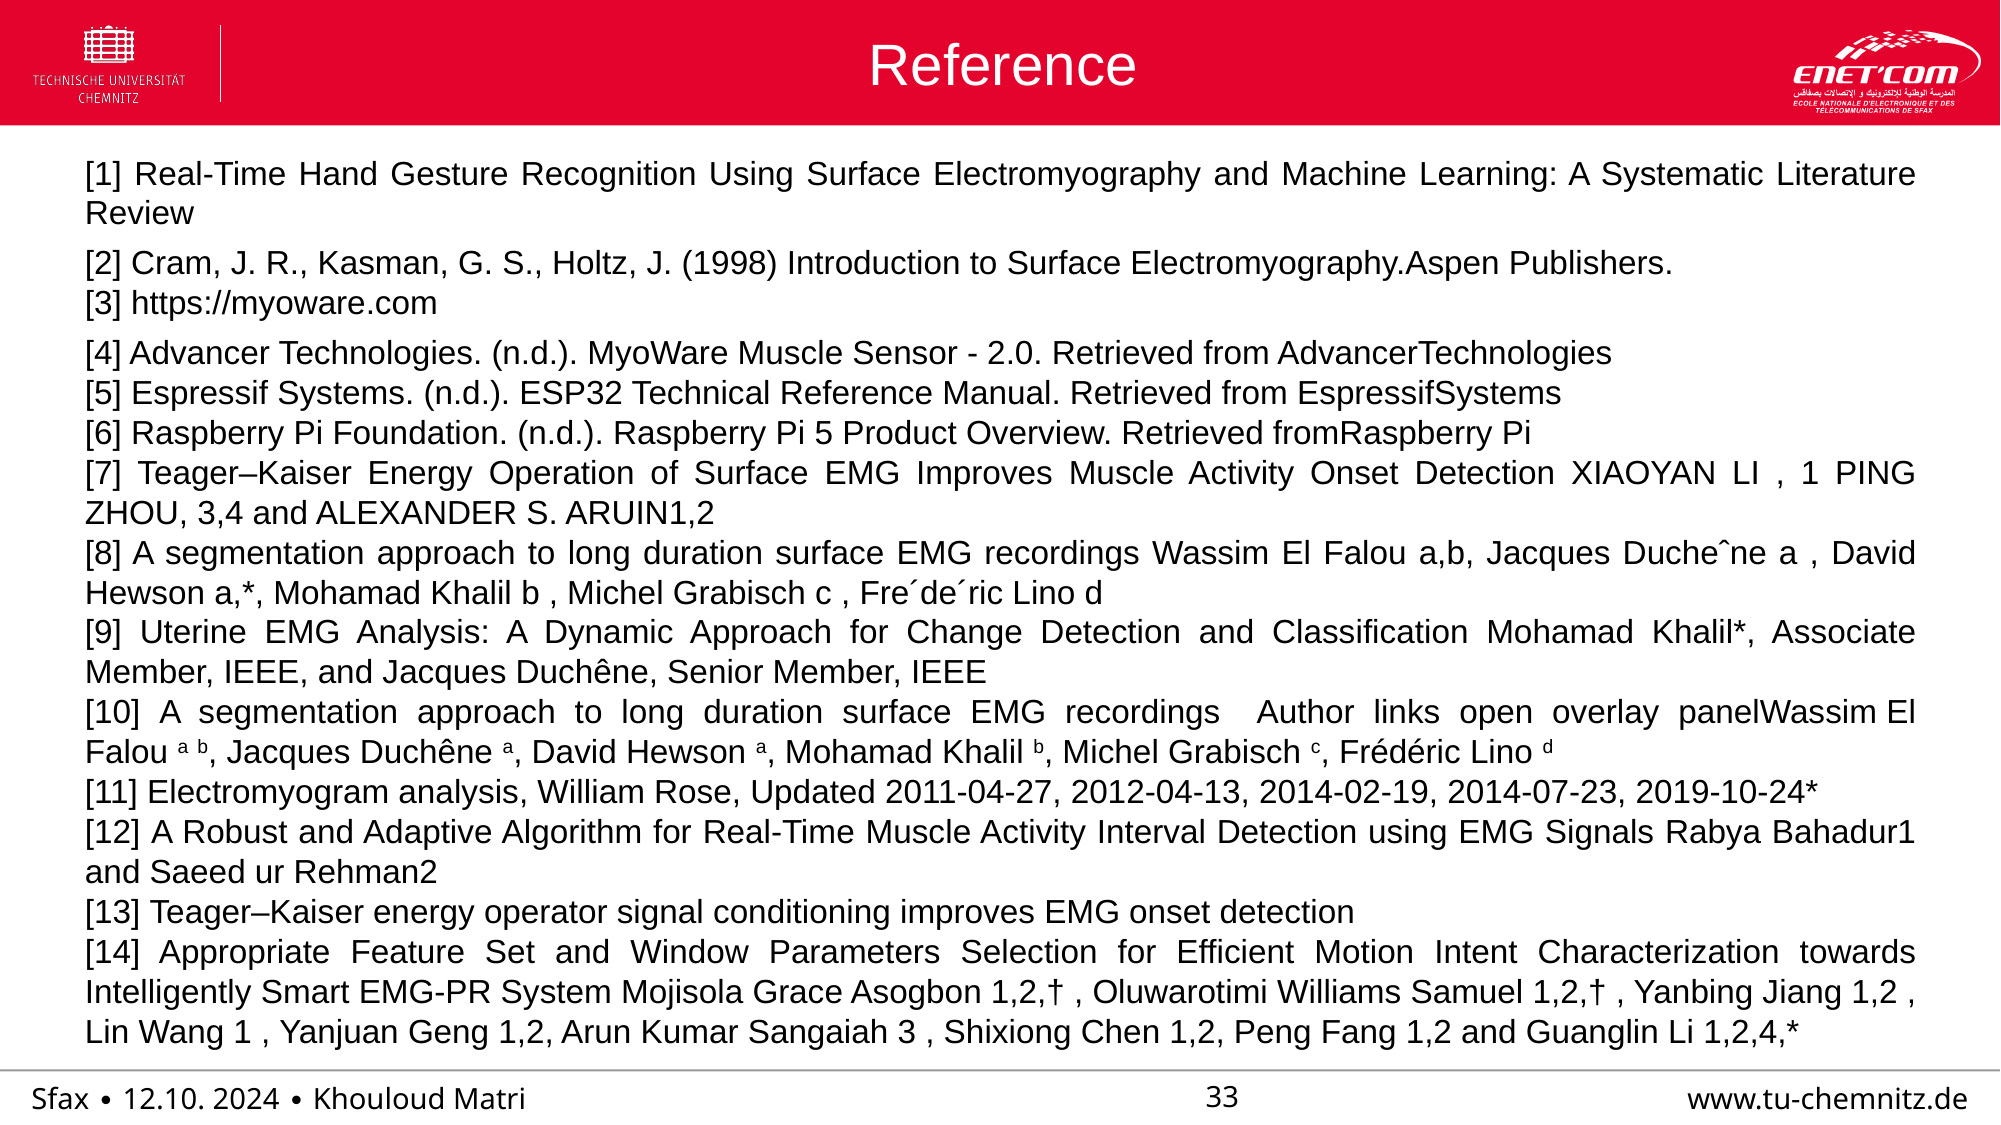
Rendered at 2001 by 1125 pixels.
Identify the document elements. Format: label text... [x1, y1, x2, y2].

picture [1793, 30, 1981, 113]
text_box [1] Real-Time Hand Gesture Recognition Using Surface Electromyography and Machine Learning: A Systematic Literature Review [2] Cram, J. R., Kasman, G. S., Holtz, J. (1998) Introduction to Surface Electromyography.Aspen Publishers. [3] https://myoware.com [4] Advancer Technologies. (n.d.). MyoWare Muscle Sensor - 2.0. Retrieved from AdvancerTechnologies [5] Espressif Systems. (n.d.). ESP32 Technical Reference Manual. Retrieved from EspressifSystems [6] Raspberry Pi Foundation. (n.d.). Raspberry Pi 5 Product Overview. Retrieved fromRaspberry Pi [7] Teager–Kaiser Energy Operation of Surface EMG Improves Muscle Activity Onset Detection XIAOYAN LI , 1 PING ZHOU, 3,4 and ALEXANDER S. ARUIN1,2 [8] A segmentation approach to long duration surface EMG recordings Wassim El Falou a,b, Jacques Ducheˆne a , David Hewson a,*, Mohamad Khalil b , Michel Grabisch c , Fre´de´ric Lino d [9] Uterine EMG Analysis: A Dynamic Approach for Change Detection and Classification Mohamad Khalil*, Associate Member, IEEE, and Jacques Duchêne, Senior Member, IEEE [10] A segmentation approach to long duration surface EMG recordings Author links open overlay panelWassim El Falou a b, Jacques Duchêne a, David Hewson a, Mohamad Khalil b, Michel Grabisch c, Frédéric Lino d [11] Electromyogram analysis, William Rose, Updated 2011-04-27, 2012-04-13, 2014-02-19, 2014-07-23, 2019-10-24* [12] A Robust and Adaptive Algorithm for Real-Time Muscle Activity Interval Detection using EMG Signals Rabya Bahadur1 and Saeed ur Rehman2 [13] Teager–Kaiser energy operator signal conditioning improves EMG onset detection [14] Appropriate Feature Set and Window Parameters Selection for Efficient Motion Intent Characterization towards Intelligently Smart EMG-PR System Mojisola Grace Asogbon 1,2,† , Oluwarotimi Williams Samuel 1,2,† , Yanbing Jiang 1,2 , Lin Wang 1 , Yanjuan Geng 1,2, Arun Kumar Sangaiah 3 , Shixiong Chen 1,2, Peng Fang 1,2 and Guanglin Li 1,2,4,* [70, 144, 1934, 1058]
text_box Reference [150, 19, 1782, 104]
picture [0, 0, 218, 136]
